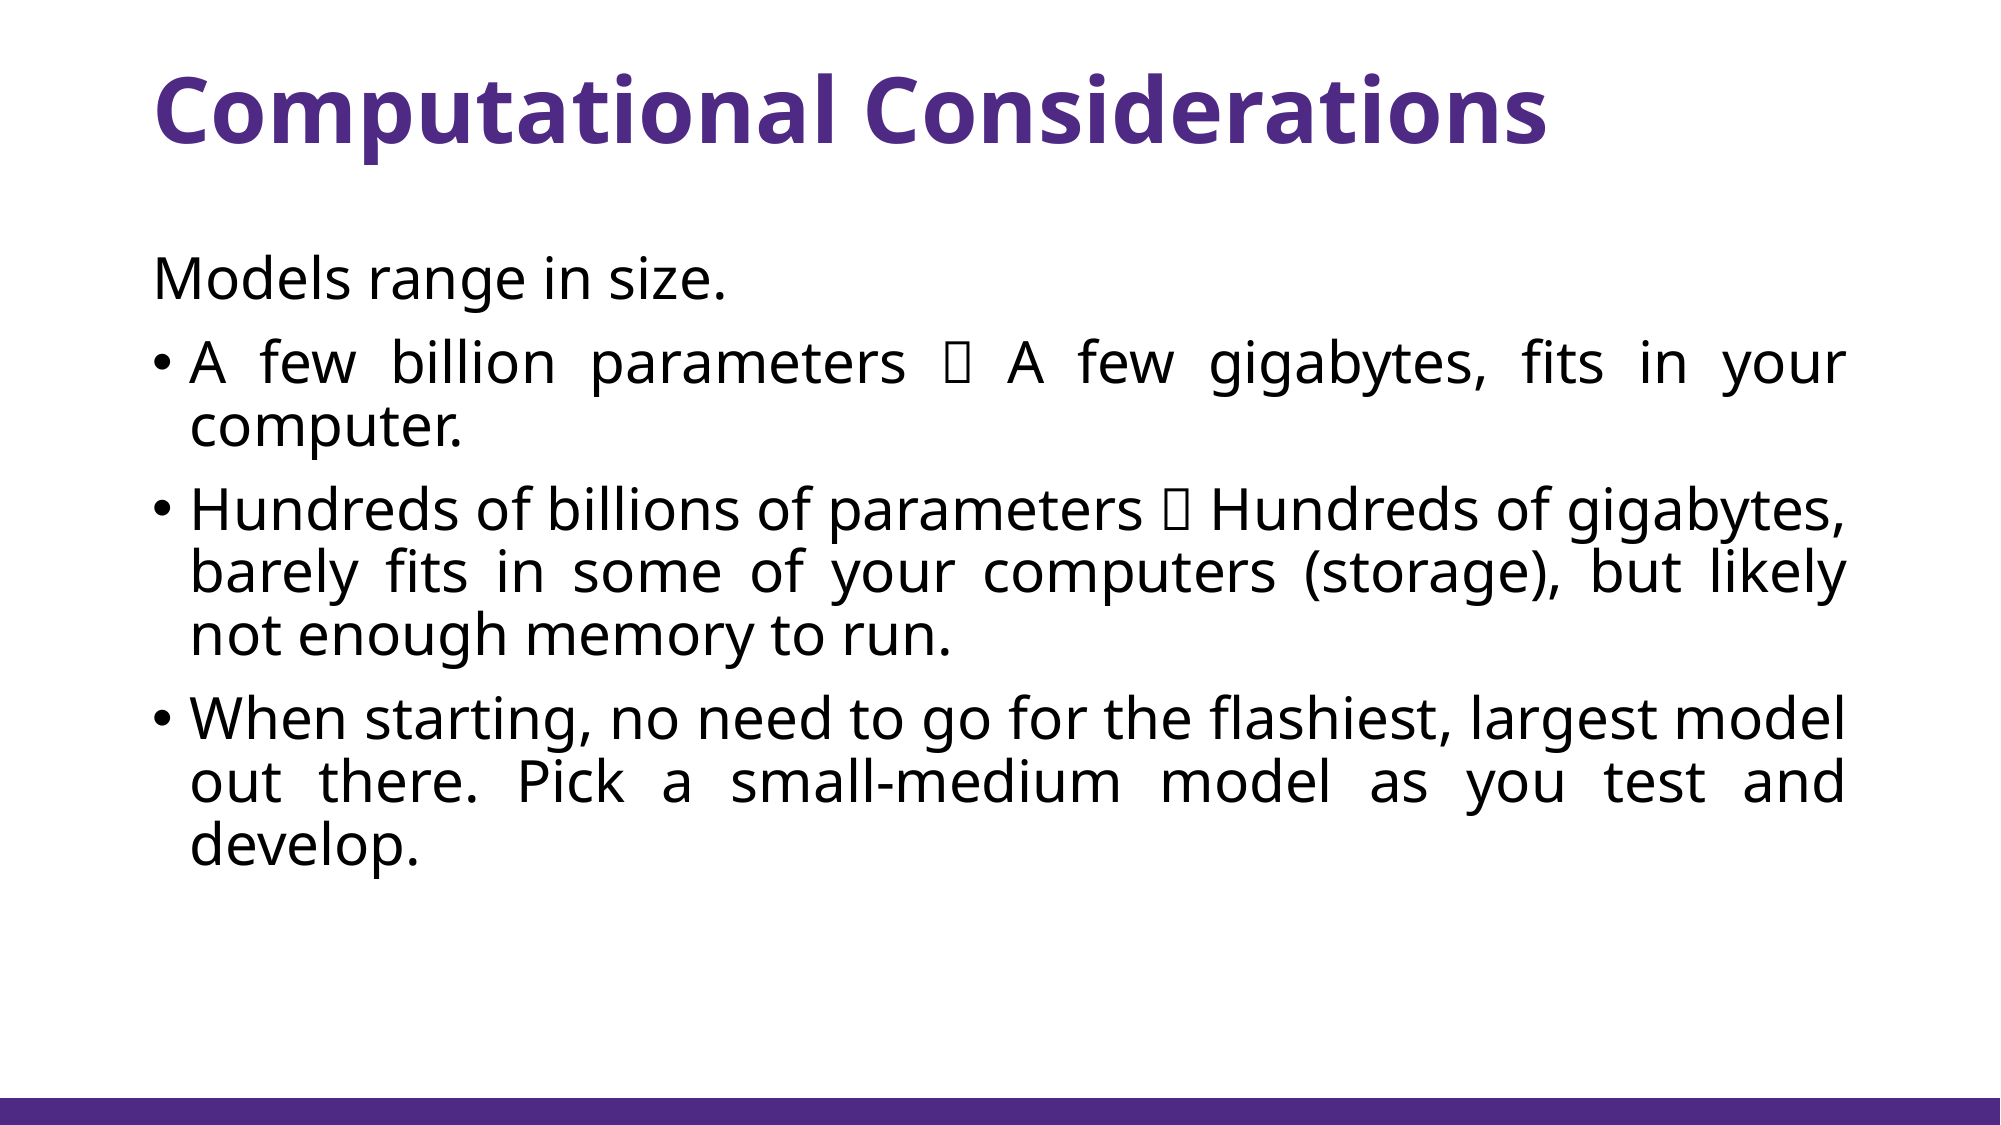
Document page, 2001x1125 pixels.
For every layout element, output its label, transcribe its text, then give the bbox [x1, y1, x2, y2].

list Models range in size. A few billion parameters  A few gigabytes, fits in your computer. Hundreds of billions of parameters  Hundreds of gigabytes, barely fits in some of your computers (storage), but likely not enough memory to run. When starting, no need to go for the flashiest, largest model out there. Pick a small-medium model as you test and develop. [137, 241, 1863, 1014]
title Computational Considerations [137, 39, 1863, 188]
